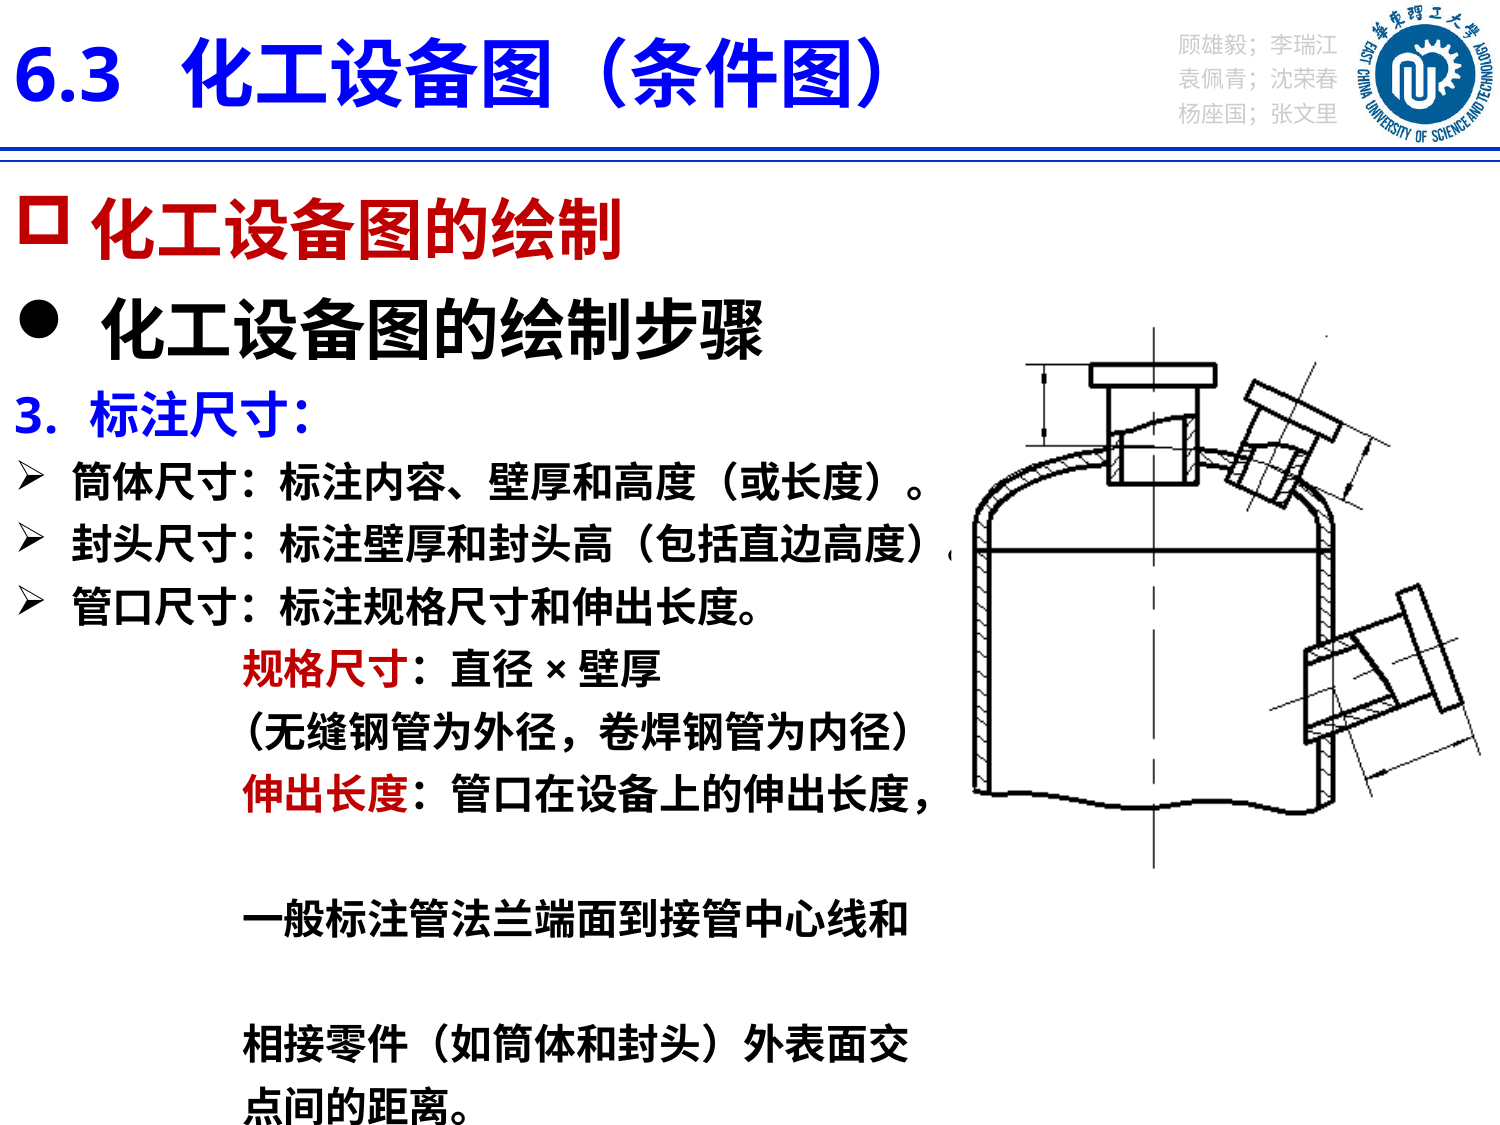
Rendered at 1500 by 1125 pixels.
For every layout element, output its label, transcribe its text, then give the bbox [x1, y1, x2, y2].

picture [1353, 3, 1495, 19]
picture [1353, 124, 1495, 145]
text_box 化工设备图的绘制 化工设备图的绘制步骤 标注尺寸： 筒体尺寸：标注内容、壁厚和高度（或长度）。 封头尺寸：标注壁厚和封头高（包括直边高度）。 管口尺寸：标注规格尺寸和伸出长度。 规格尺寸：直径×壁厚 （无缝钢管为外径，卷焊钢管为内径） 伸出长度：管口在设备上的伸出长度， 一般标注管法兰端面到接管中心线和 相接零件（如筒体和封头）外表面交 点间的距离。 [0, 160, 987, 1125]
text_box 6.3 化工设备图（条件图） [0, 19, 1500, 124]
picture [951, 326, 1495, 882]
